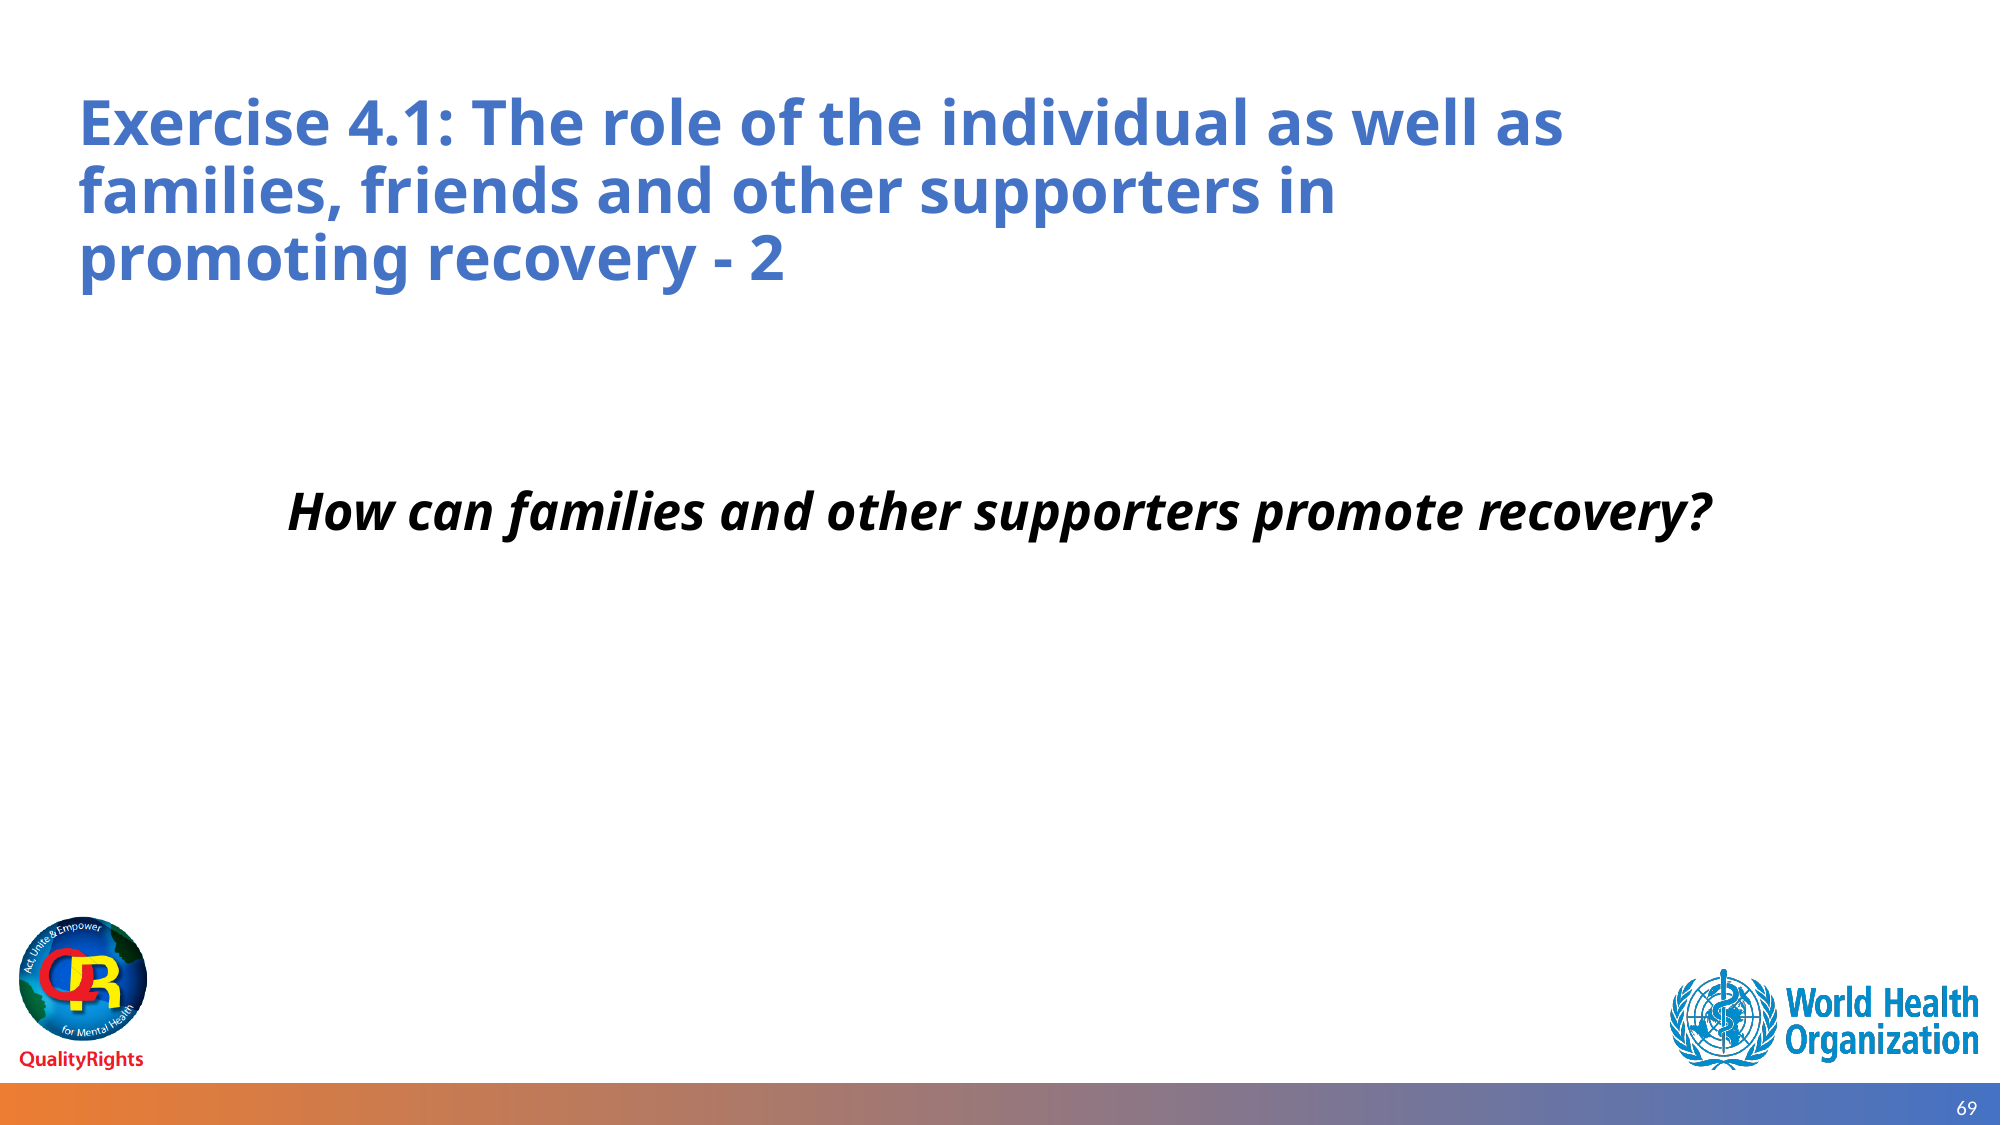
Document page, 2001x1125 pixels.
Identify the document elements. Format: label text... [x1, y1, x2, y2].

list How can families and other supporters promote recovery? [83, 247, 1917, 987]
picture [1958, 1000, 1962, 1012]
picture [1758, 1004, 1765, 1035]
picture [1701, 1042, 1722, 1054]
picture [1704, 1019, 1711, 1031]
picture [1706, 1038, 1722, 1046]
picture [1689, 993, 1706, 1016]
picture [1821, 1000, 1826, 1012]
picture [1732, 969, 1978, 1070]
picture [1860, 1000, 1865, 1012]
picture [1683, 987, 1697, 1047]
picture [1738, 1019, 1744, 1030]
picture [1692, 1031, 1700, 1042]
picture [1698, 1047, 1750, 1060]
picture [0, 899, 162, 1083]
picture [1744, 1003, 1751, 1016]
picture [1670, 987, 1680, 1010]
picture [1704, 1004, 1712, 1015]
picture [1670, 1030, 1715, 1070]
picture [1747, 1019, 1758, 1041]
picture [1742, 1019, 1751, 1034]
title Exercise 4.1: The role of the individual as well as families, friends and other supporters in promoting recovery - 2 [63, 84, 1671, 156]
picture [1725, 1042, 1747, 1054]
picture [1711, 995, 1721, 1004]
picture [1805, 987, 1811, 1002]
picture [1711, 1031, 1722, 1038]
picture [1747, 992, 1758, 1016]
picture [1792, 987, 1797, 1004]
picture [1750, 987, 1762, 1003]
picture [1701, 987, 1710, 992]
picture [1891, 987, 1897, 999]
picture [1716, 1064, 1731, 1070]
